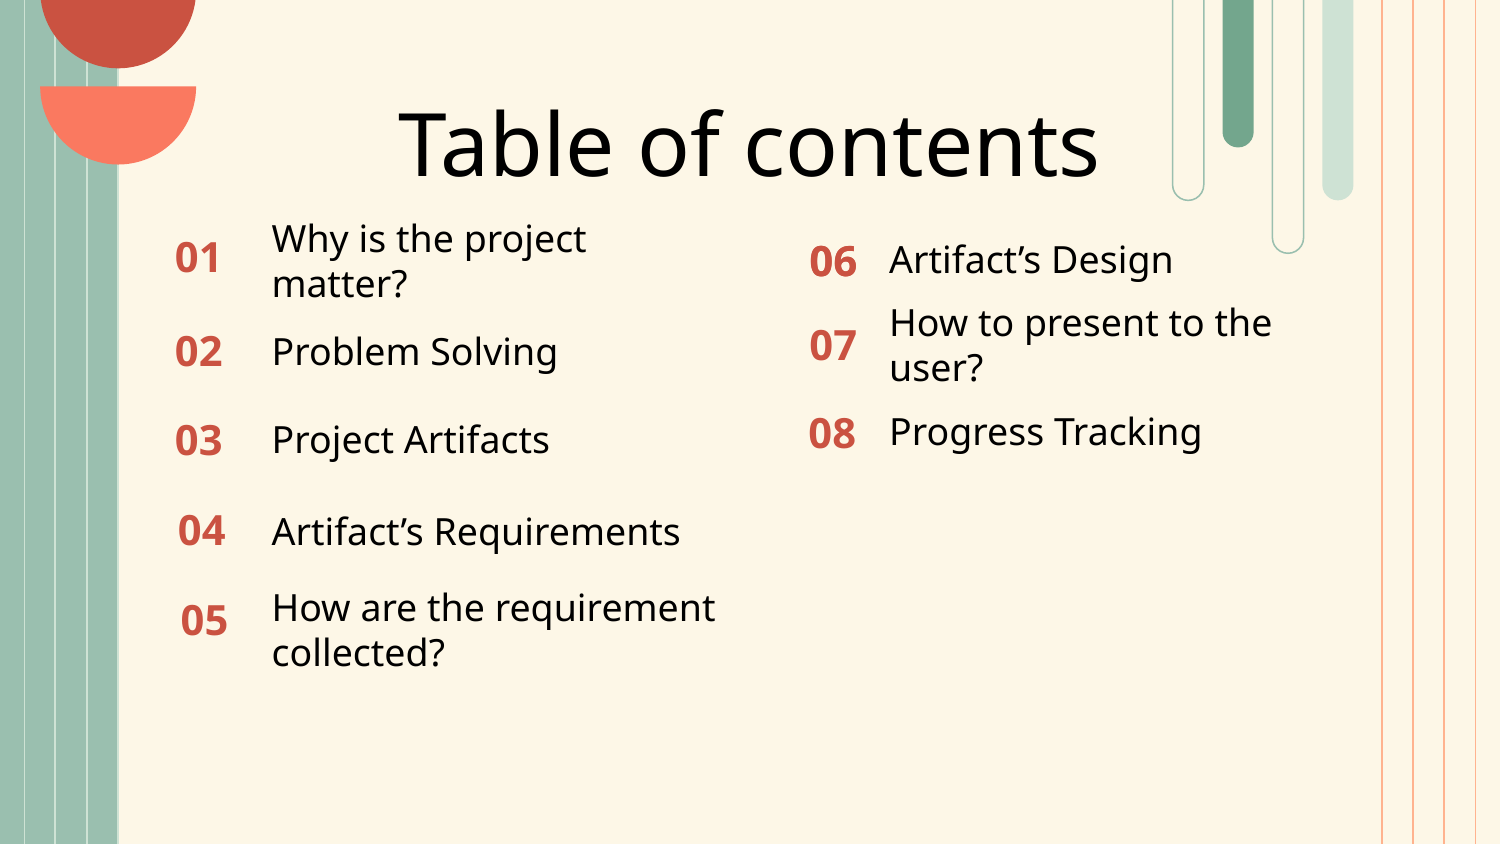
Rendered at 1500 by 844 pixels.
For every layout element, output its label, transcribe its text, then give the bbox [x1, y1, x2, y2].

title 02 [157, 316, 241, 385]
title How are the requirement collected? [271, 600, 824, 657]
text_box 08 [791, 397, 874, 466]
title 05 [163, 584, 246, 653]
title Artifact’s Requirements [271, 502, 721, 558]
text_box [1172, 0, 1354, 254]
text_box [39, 0, 197, 165]
title Problem Solving [271, 322, 721, 378]
text_box 06 [792, 226, 875, 295]
text_box How to present to the user? [889, 316, 1338, 373]
title Artifact’s Design [889, 231, 1338, 287]
title 04 [160, 494, 244, 563]
text_box 07 [792, 309, 875, 378]
title 01 [157, 221, 241, 290]
title Why is the project matter? [271, 232, 721, 288]
title Table of contents [157, 88, 1167, 195]
title Project Artifacts [271, 410, 721, 467]
title 03 [157, 404, 241, 473]
text_box Progress Tracking [889, 402, 1338, 458]
